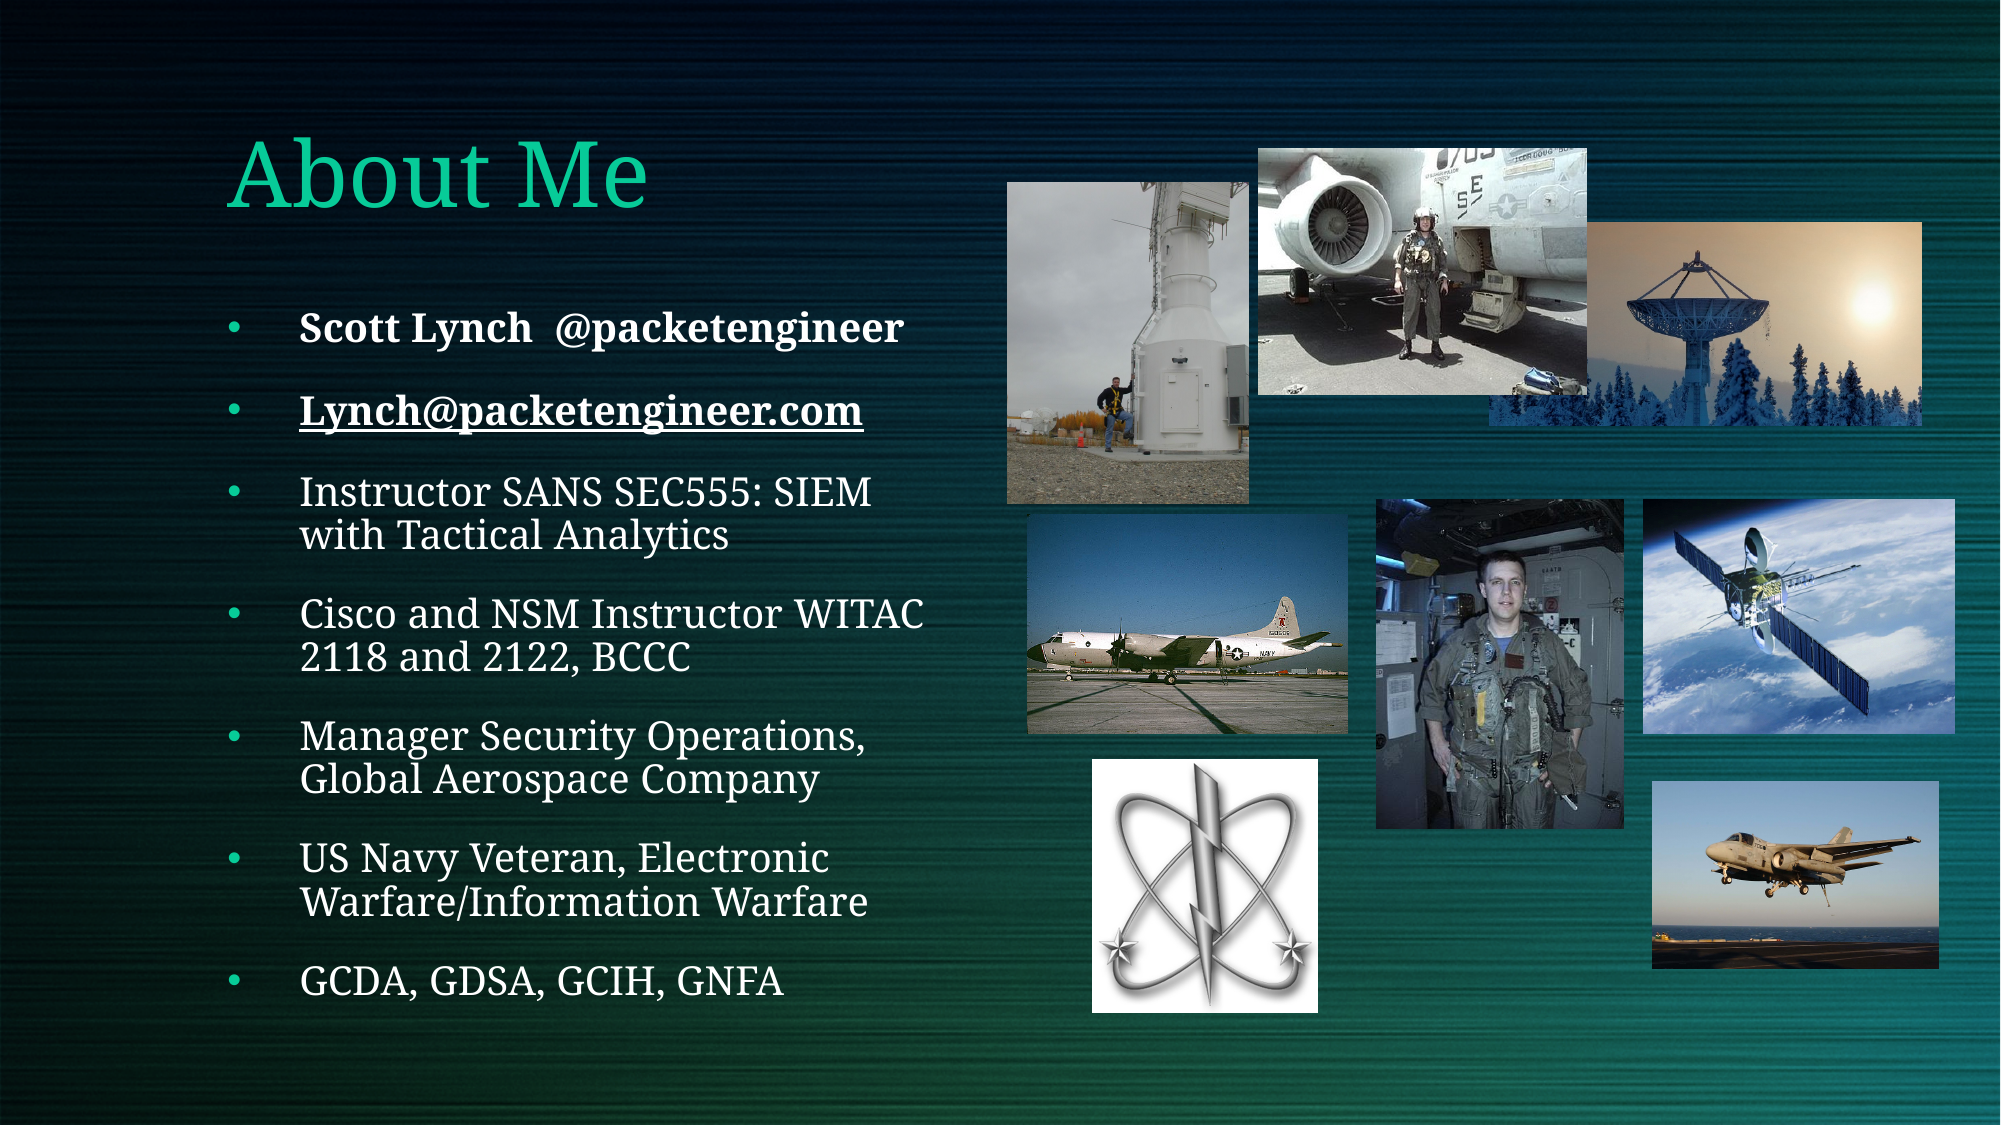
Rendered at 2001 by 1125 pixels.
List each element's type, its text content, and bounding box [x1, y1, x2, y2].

title About Me [212, 59, 1788, 235]
picture [0, 0, 2001, 1125]
list Scott Lynch @packetengineer Lynch@packetengineer.com Instructor SANS SEC555: SIEM with Tactical Analytics Cisco and NSM Instructor WITAC 2118 and 2122, BCCC Manager Security Operations, Global Aerospace Company US Navy Veteran, Electronic Warfare/Information Warfare GCDA, GDSA, GCIH, GNFA [212, 299, 963, 1014]
